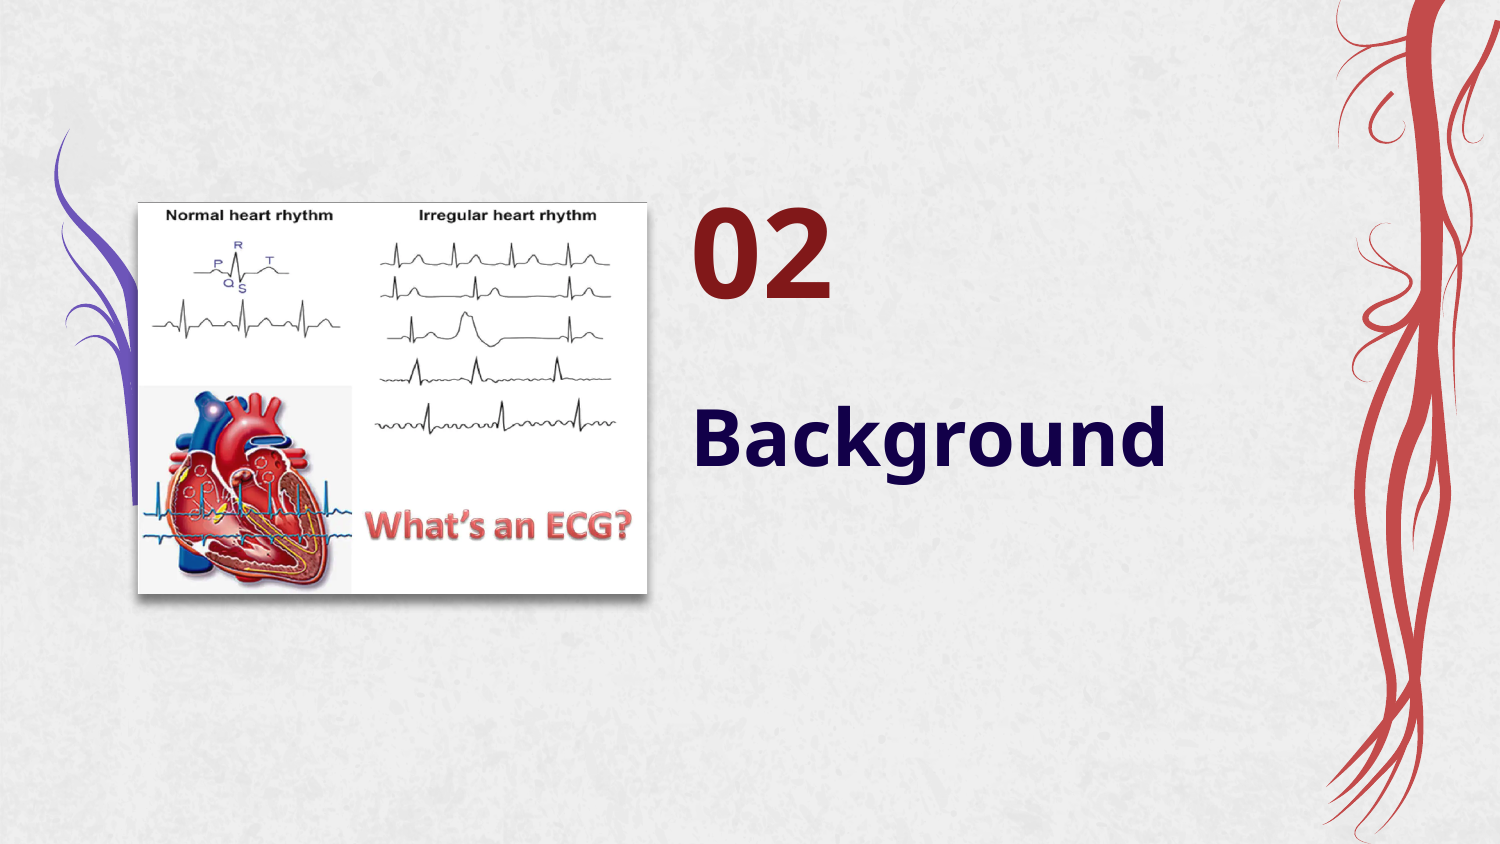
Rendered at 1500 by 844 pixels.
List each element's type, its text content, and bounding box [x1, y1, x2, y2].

title 02 [675, 179, 859, 318]
title Background [675, 372, 1317, 664]
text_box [63, 125, 145, 510]
picture [137, 201, 648, 595]
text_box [1322, 0, 1500, 844]
